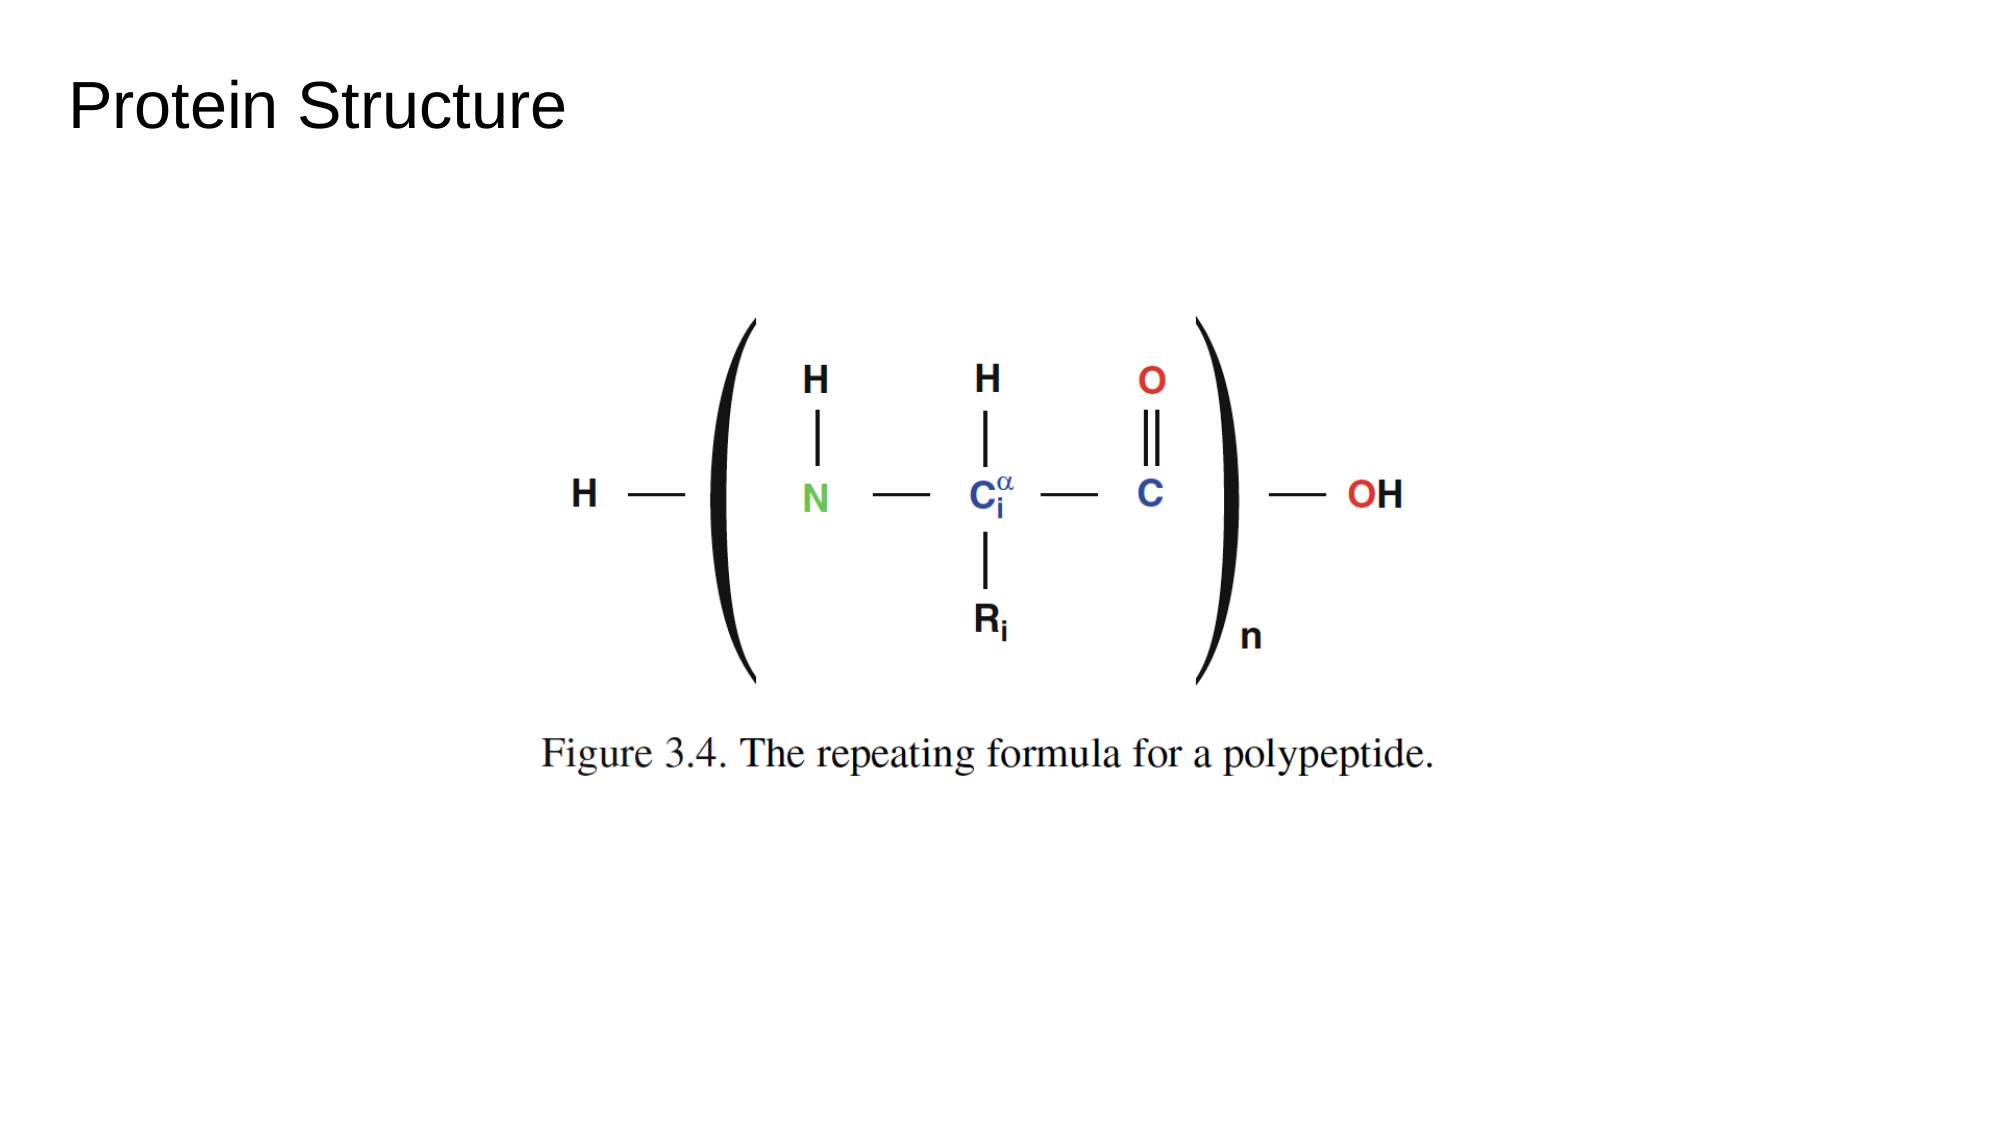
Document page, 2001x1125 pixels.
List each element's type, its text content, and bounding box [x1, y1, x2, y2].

text_box Protein Structure [53, 54, 611, 150]
picture [505, 296, 1494, 829]
